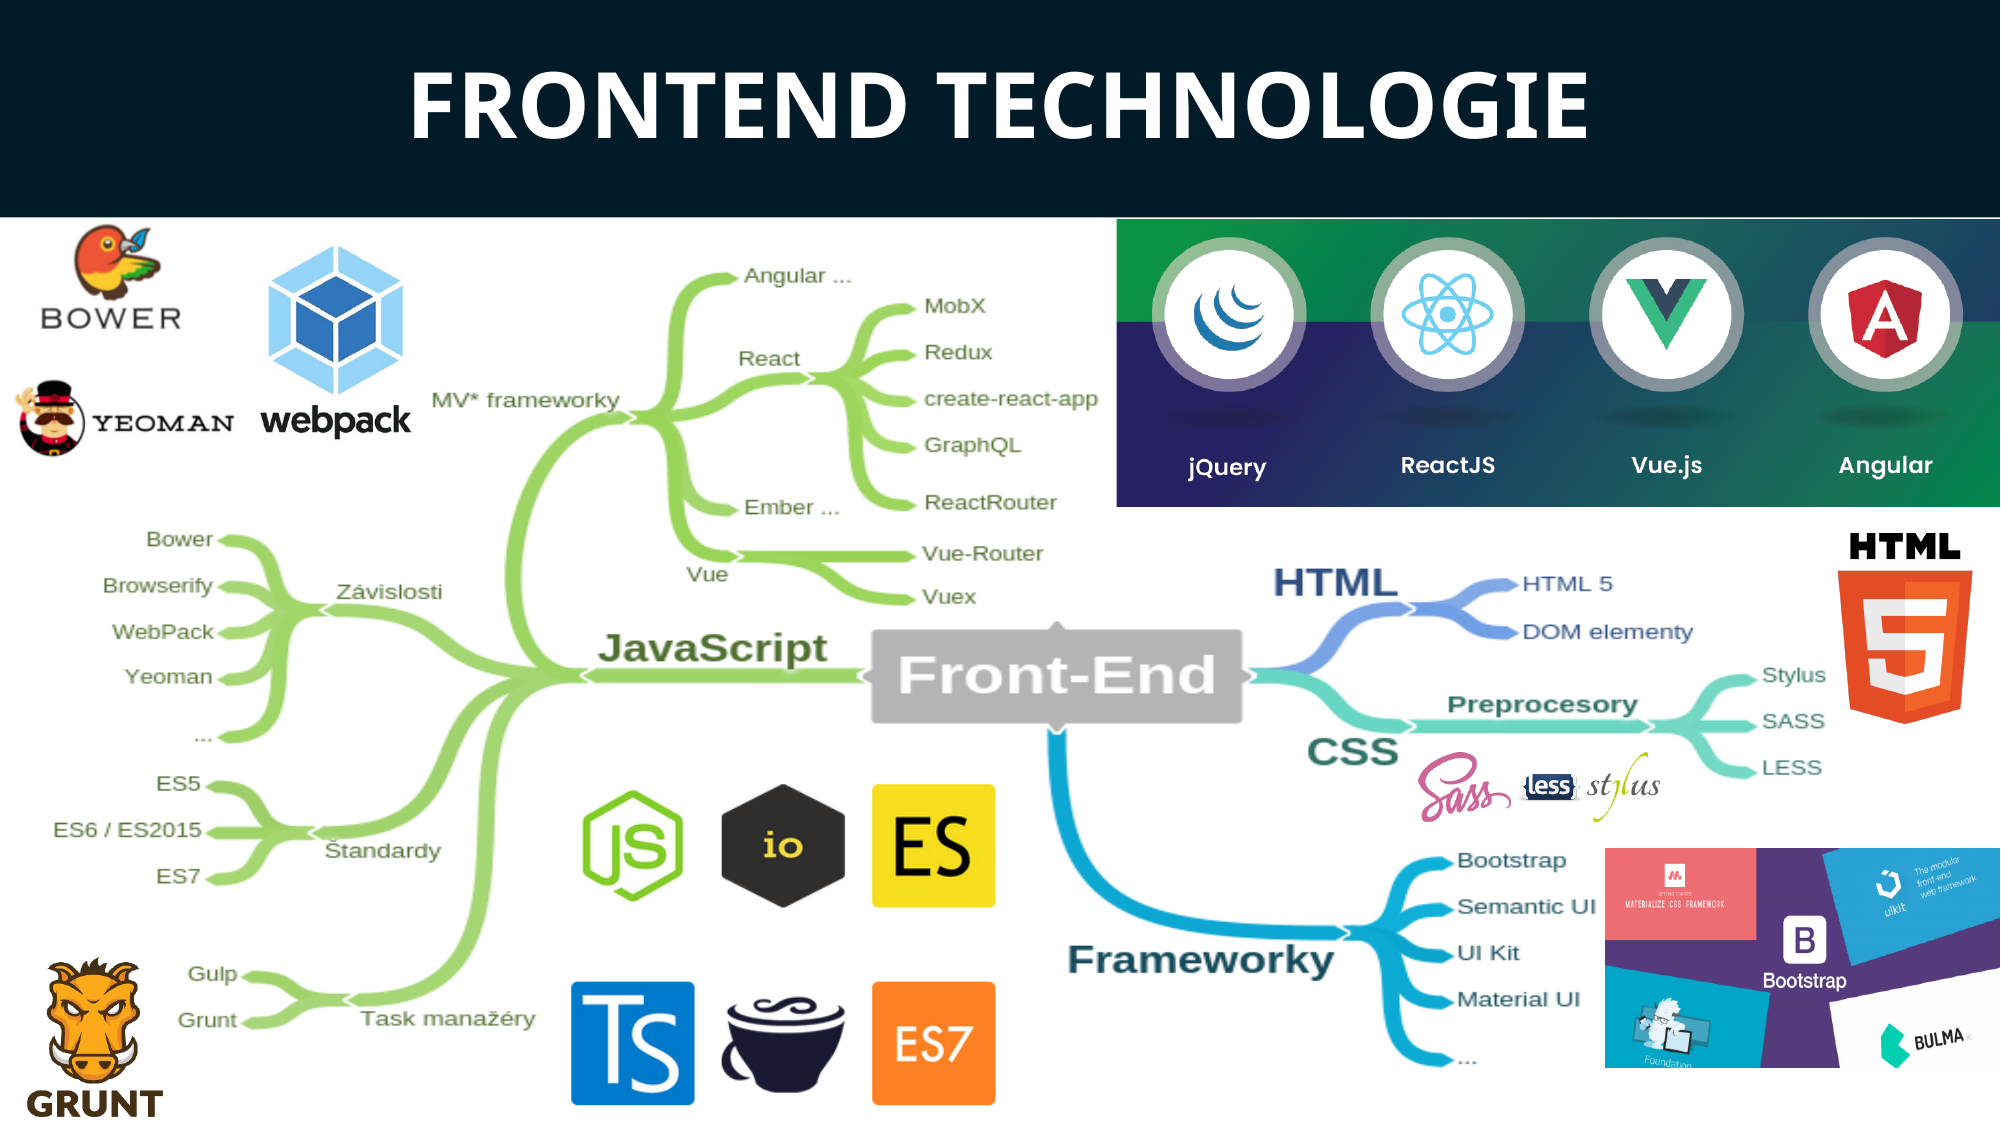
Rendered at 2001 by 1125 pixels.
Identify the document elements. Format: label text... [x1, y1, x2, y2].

title FRONTEND TECHNOLOGIE [0, 0, 2000, 218]
picture [0, 219, 2000, 1125]
